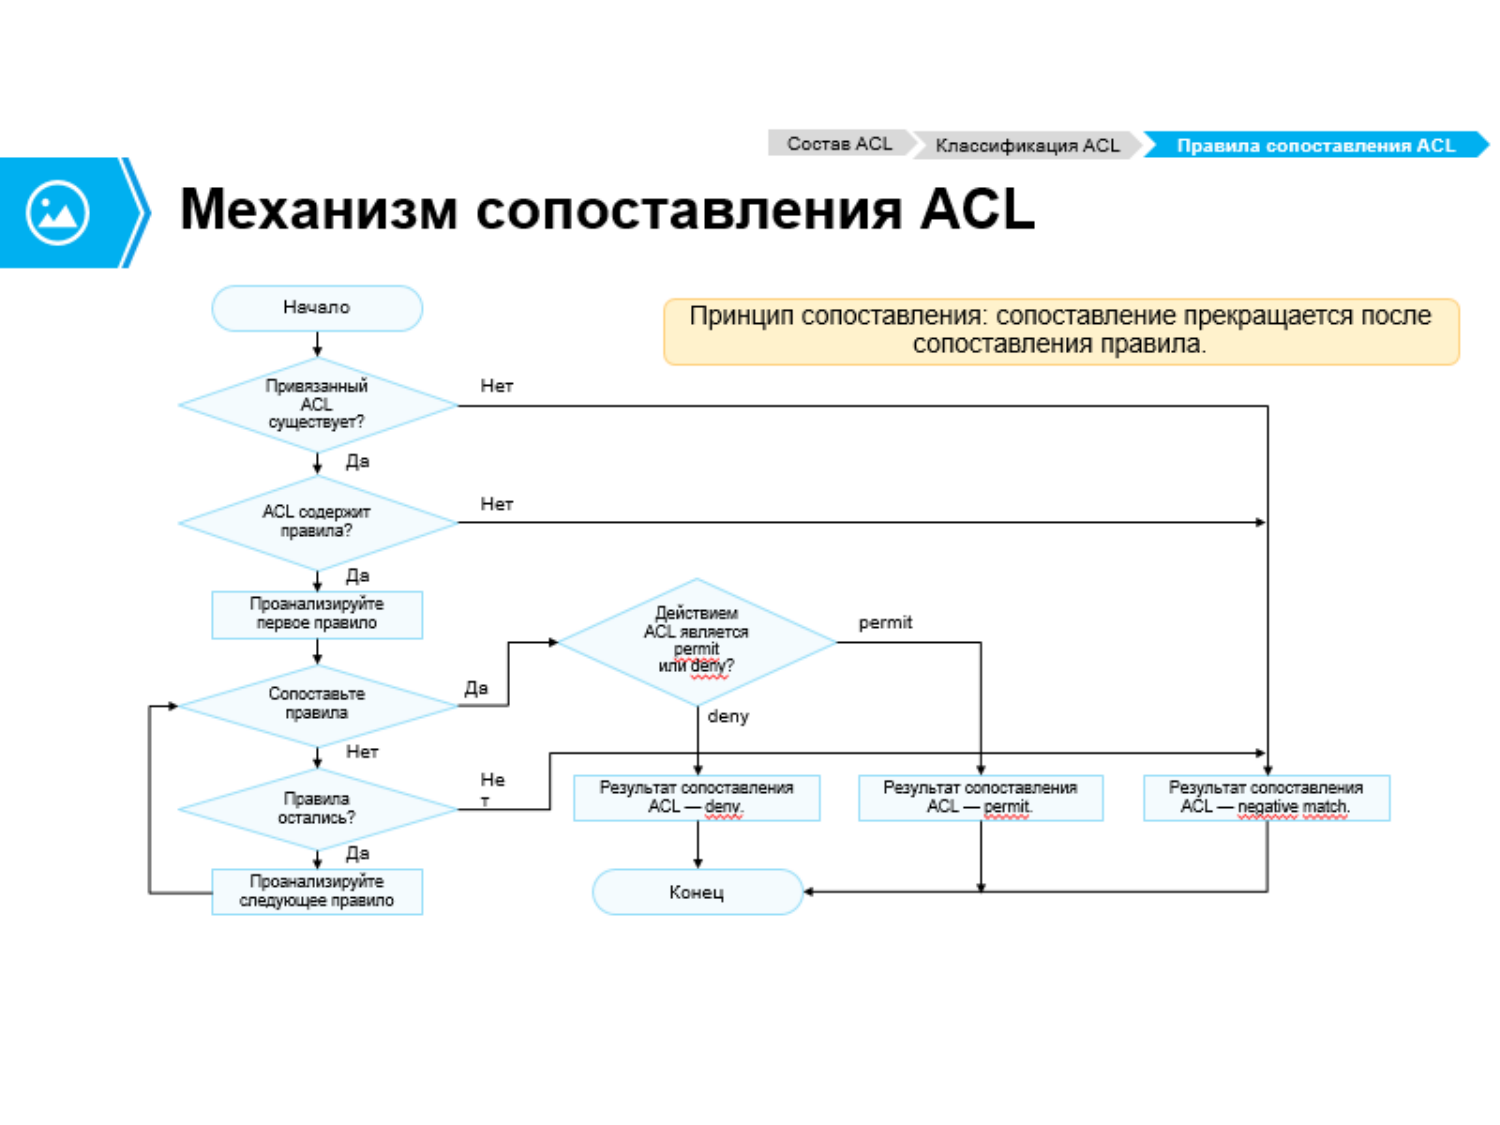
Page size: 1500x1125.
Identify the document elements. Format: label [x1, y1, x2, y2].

list [0, 126, 1500, 929]
